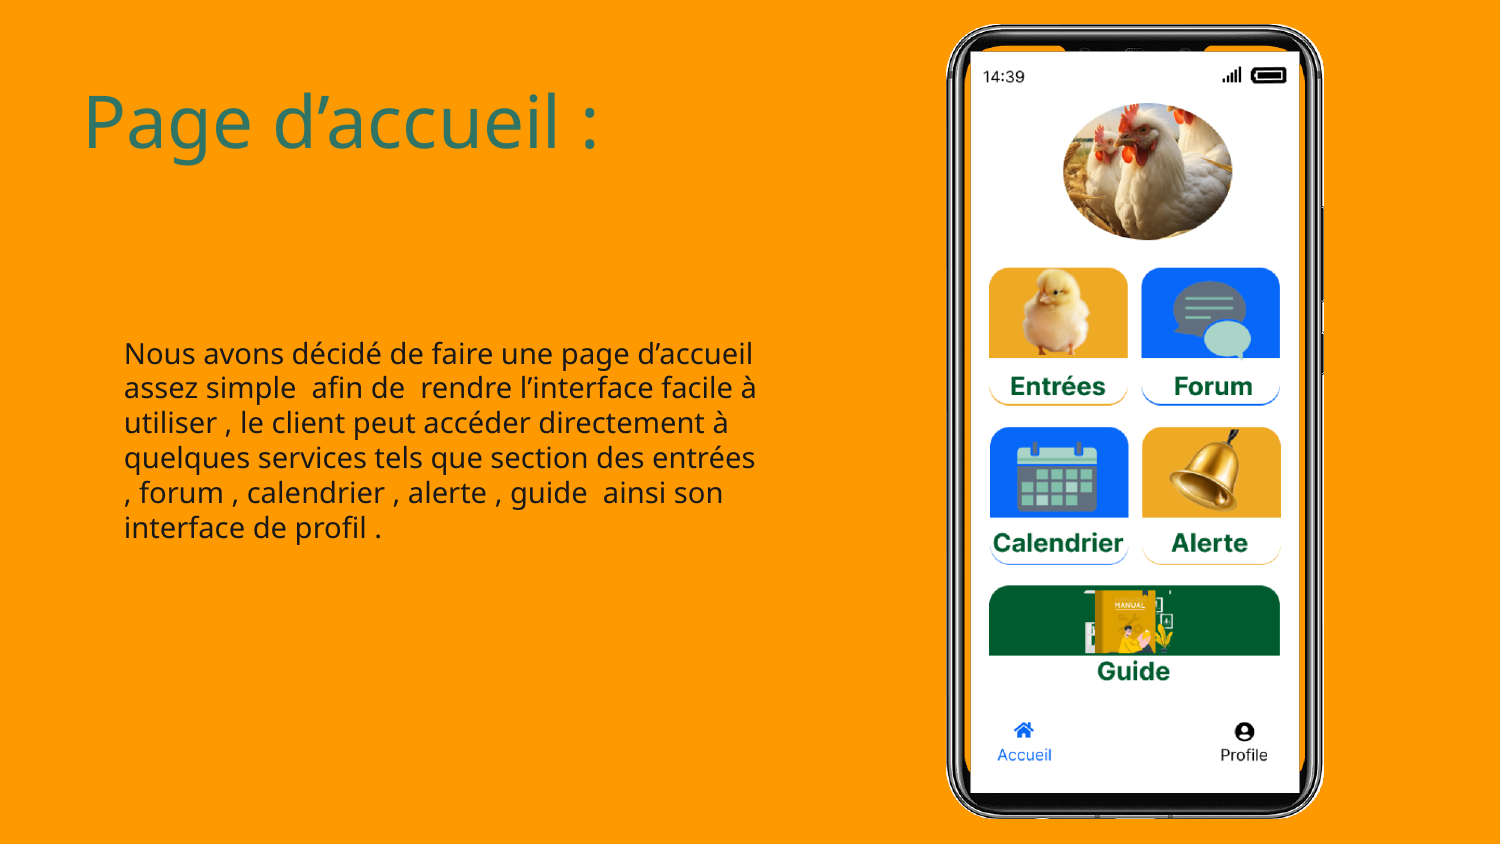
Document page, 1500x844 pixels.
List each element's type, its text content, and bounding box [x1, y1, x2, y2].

picture [945, 24, 1324, 819]
text_box Nous avons décidé de faire une page d’accueil assez simple afin de rendre l’interface facile à utiliser , le client peut accéder directement à quelques services tels que section des entrées , forum , calendrier , alerte , guide ainsi son interface de profil . [109, 319, 774, 560]
title Page d’accueil : [67, 60, 940, 155]
